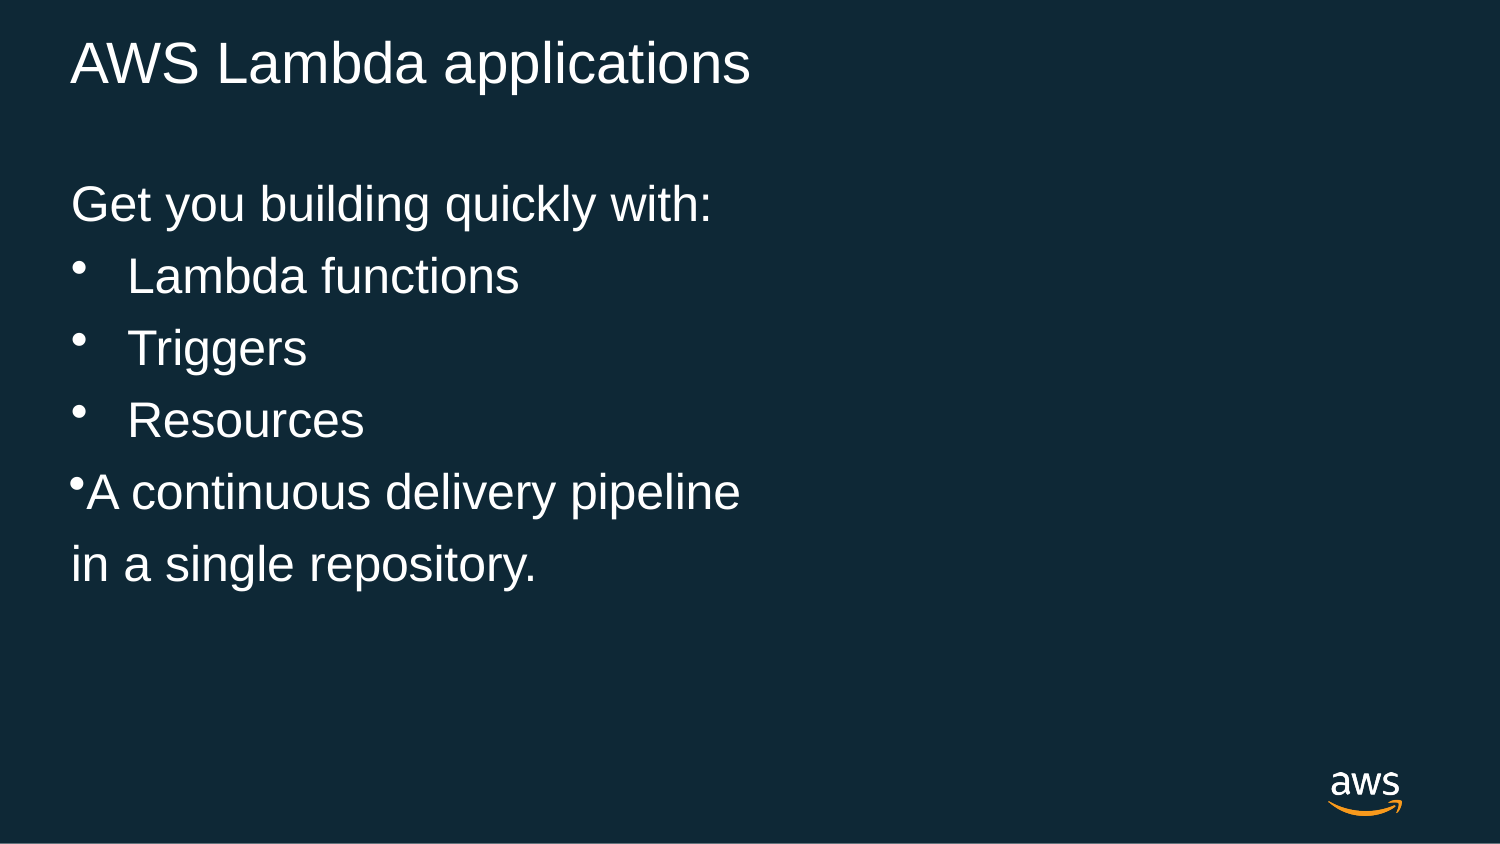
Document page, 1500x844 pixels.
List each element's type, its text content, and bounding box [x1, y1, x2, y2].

title AWS Lambda applications [68, 22, 758, 157]
picture [1328, 772, 1402, 816]
text_box Get you building quickly with: Lambda functions Triggers Resources A continuous delivery pipeline in a single repository. [68, 157, 791, 592]
